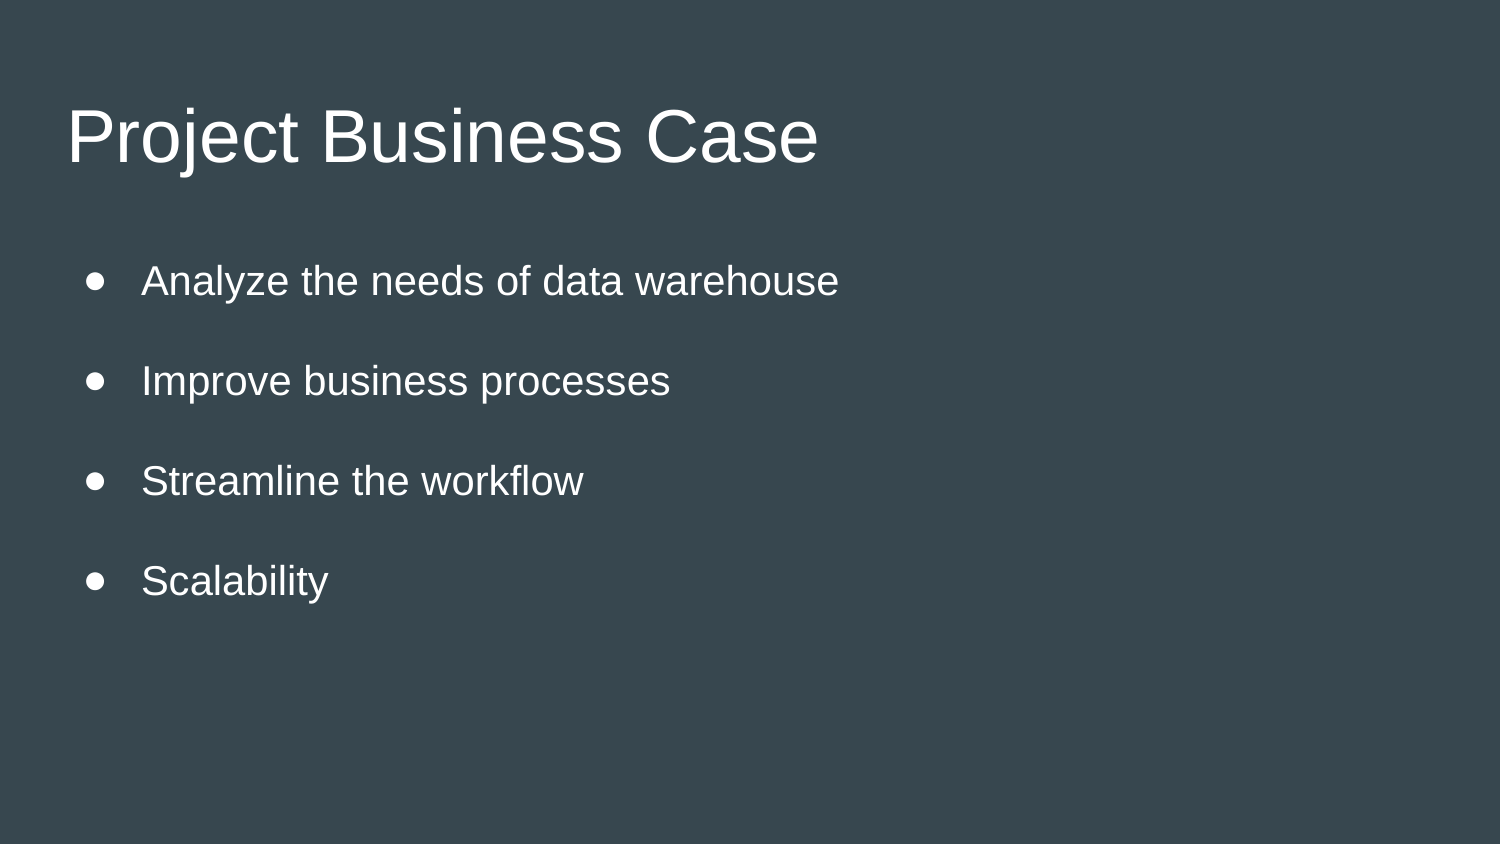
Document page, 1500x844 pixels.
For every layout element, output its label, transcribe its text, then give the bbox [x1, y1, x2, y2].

title Project Business Case [51, 72, 1449, 167]
list Analyze the needs of data warehouse Improve business processes Streamline the workflow Scalability [51, 189, 1449, 750]
